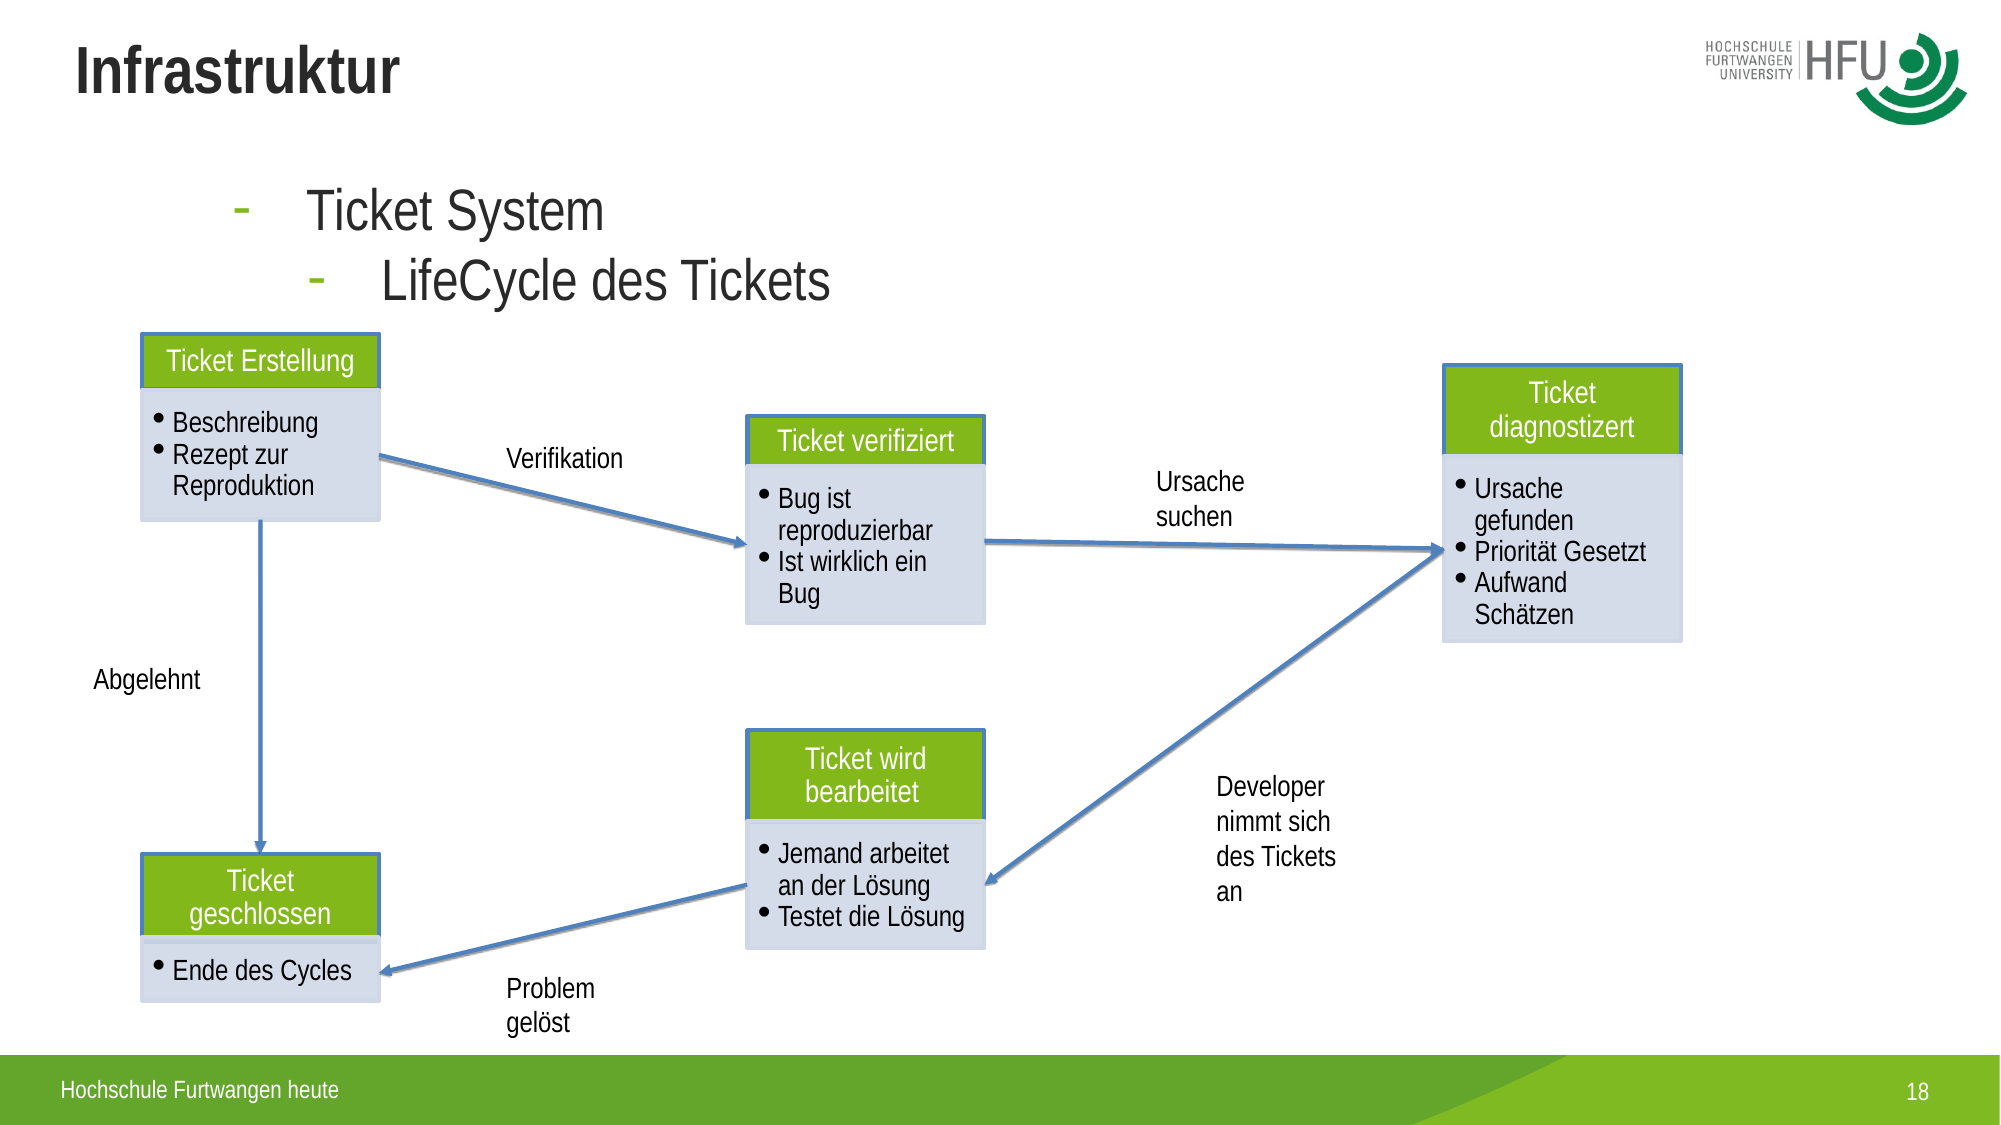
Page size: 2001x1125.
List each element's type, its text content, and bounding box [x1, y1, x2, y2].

text_box Ticket wird bearbeitet [747, 730, 985, 820]
text_box Infrastruktur [60, 28, 1591, 102]
text_box [378, 884, 748, 977]
text_box Ticket diagnostizert [1443, 364, 1681, 455]
text_box [378, 454, 748, 548]
picture [0, 1055, 2000, 1125]
text_box Ende des Cycles [142, 937, 379, 1001]
text_box [984, 540, 1443, 555]
text_box Bug ist reproduzierbar Ist wirklich ein Bug [747, 466, 985, 624]
text_box [984, 548, 1444, 885]
text_box Ticket verifiziert [747, 415, 985, 466]
text_box Ticket System LifeCycle des Tickets [141, 164, 1632, 973]
text_box Developer nimmt sich des Tickets an [1201, 760, 1365, 915]
text_box Jemand arbeitet an der Lösung Testet die Lösung [747, 820, 985, 949]
text_box Verifikation [491, 431, 655, 482]
text_box Ticket Erstellung [142, 333, 379, 390]
text_box Problem gelöst [491, 961, 655, 1047]
text_box Hochschule Furtwangen heute [60, 1058, 985, 1119]
text_box Ursache suchen [1141, 454, 1304, 540]
text_box Abgelehnt [78, 652, 217, 703]
text_box [254, 519, 267, 854]
text_box Ursache gefunden Priorität Gesetzt Aufwand Schätzen [1443, 455, 1681, 642]
picture [1689, 19, 1981, 137]
text_box 1 [1672, 1057, 1945, 1124]
text_box Ticket geschlossen [142, 853, 379, 937]
text_box Beschreibung Rezept zur Reproduktion [142, 390, 379, 520]
